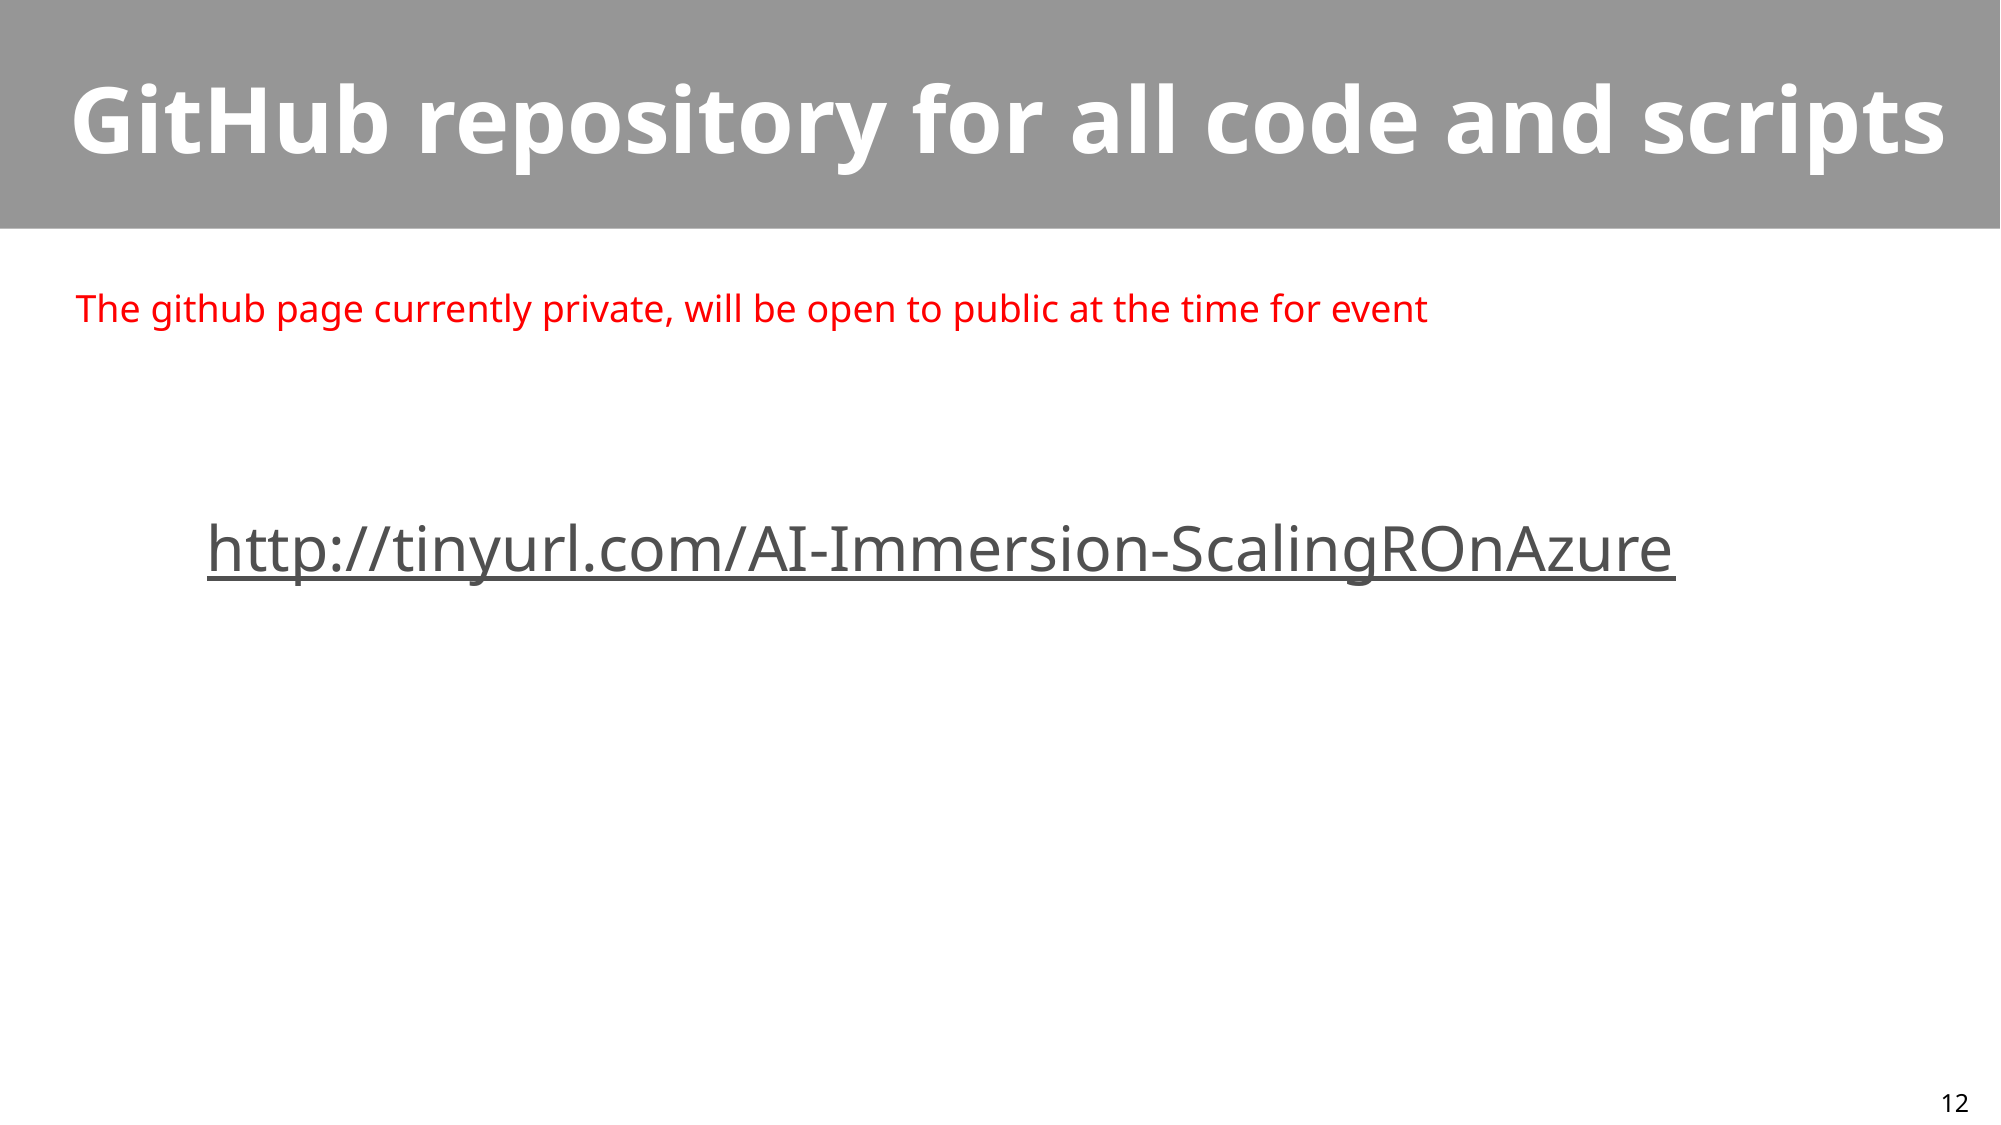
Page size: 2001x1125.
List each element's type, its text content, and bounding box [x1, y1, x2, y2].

text_box GitHub repository for all code and scripts [45, 59, 1984, 208]
text_box The github page currently private, will be open to public at the time for event [45, 266, 1455, 417]
text_box [0, 0, 2000, 229]
text_box 12 [1925, 1079, 2000, 1125]
text_box http://tinyurl.com/AI-Immersion-ScalingROnAzure [192, 501, 1691, 602]
